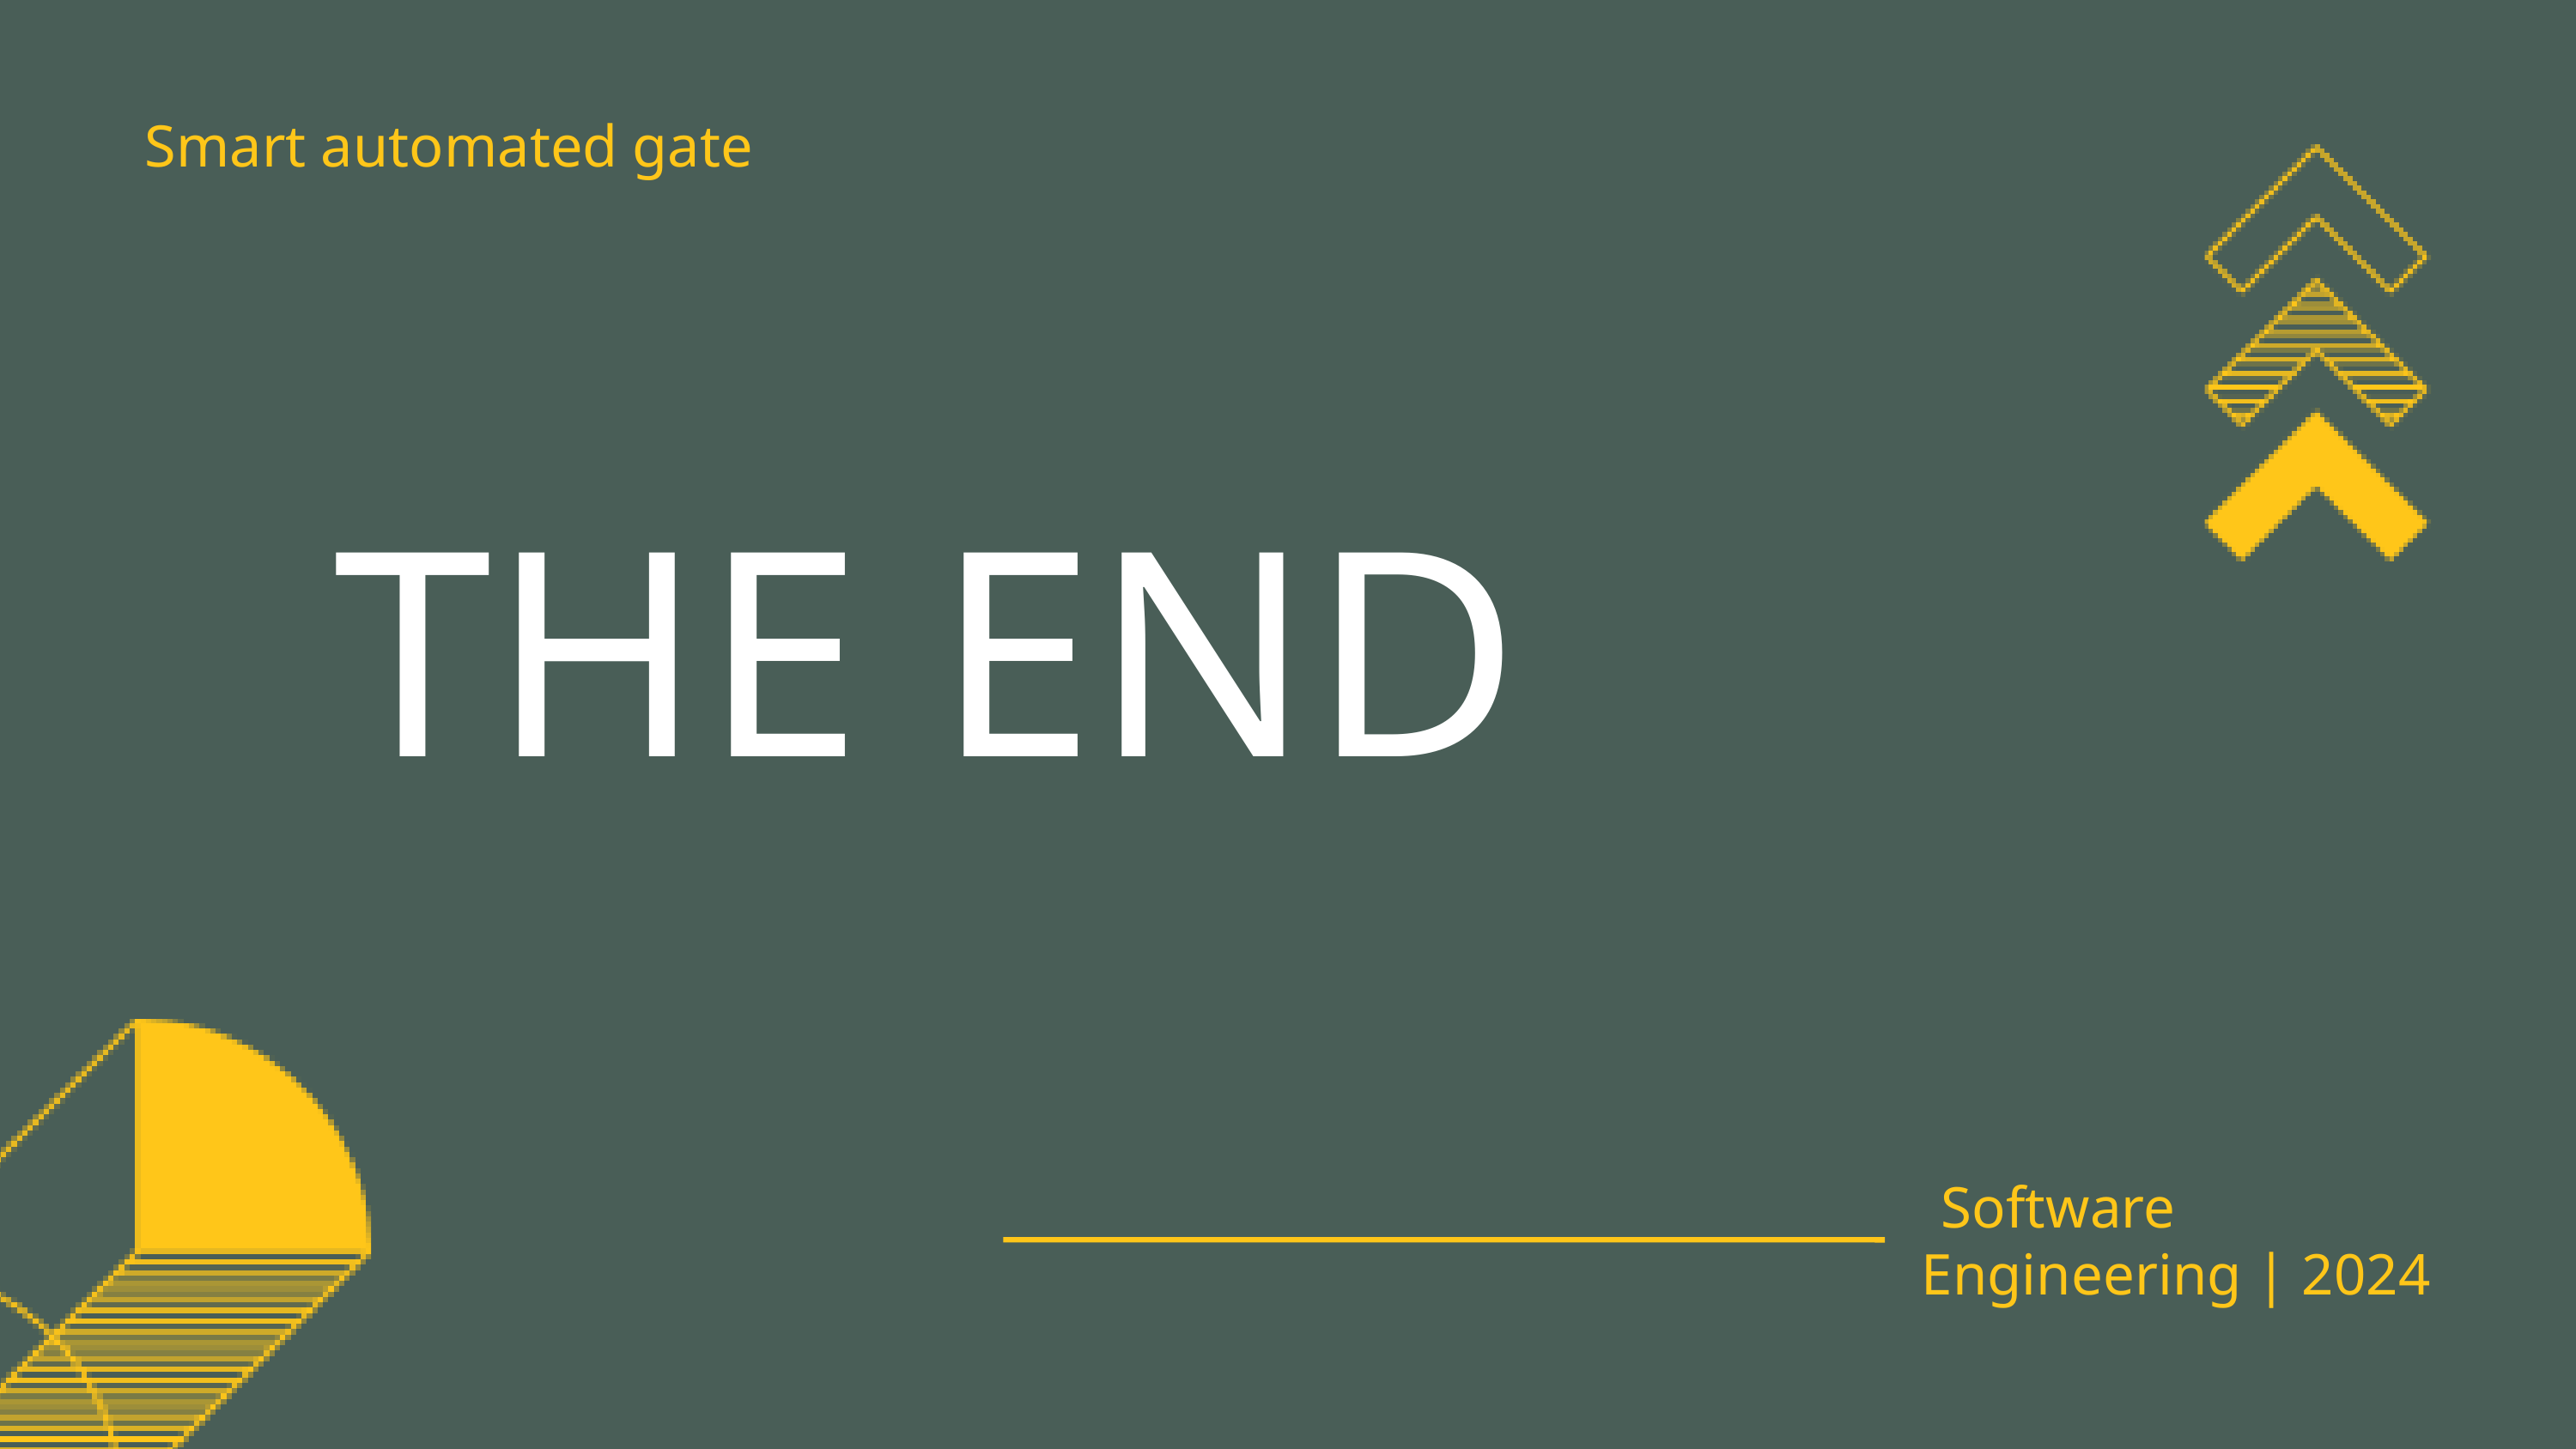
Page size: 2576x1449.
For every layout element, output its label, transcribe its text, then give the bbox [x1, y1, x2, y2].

text_box Engineering | 2024 [1799, 1228, 2432, 1307]
text_box Software [1917, 1161, 2205, 1228]
text_box [2204, 144, 2432, 561]
text_box [0, 1019, 372, 1449]
text_box THE END [333, 528, 1741, 815]
text_box Smart automated gate [144, 135, 838, 179]
